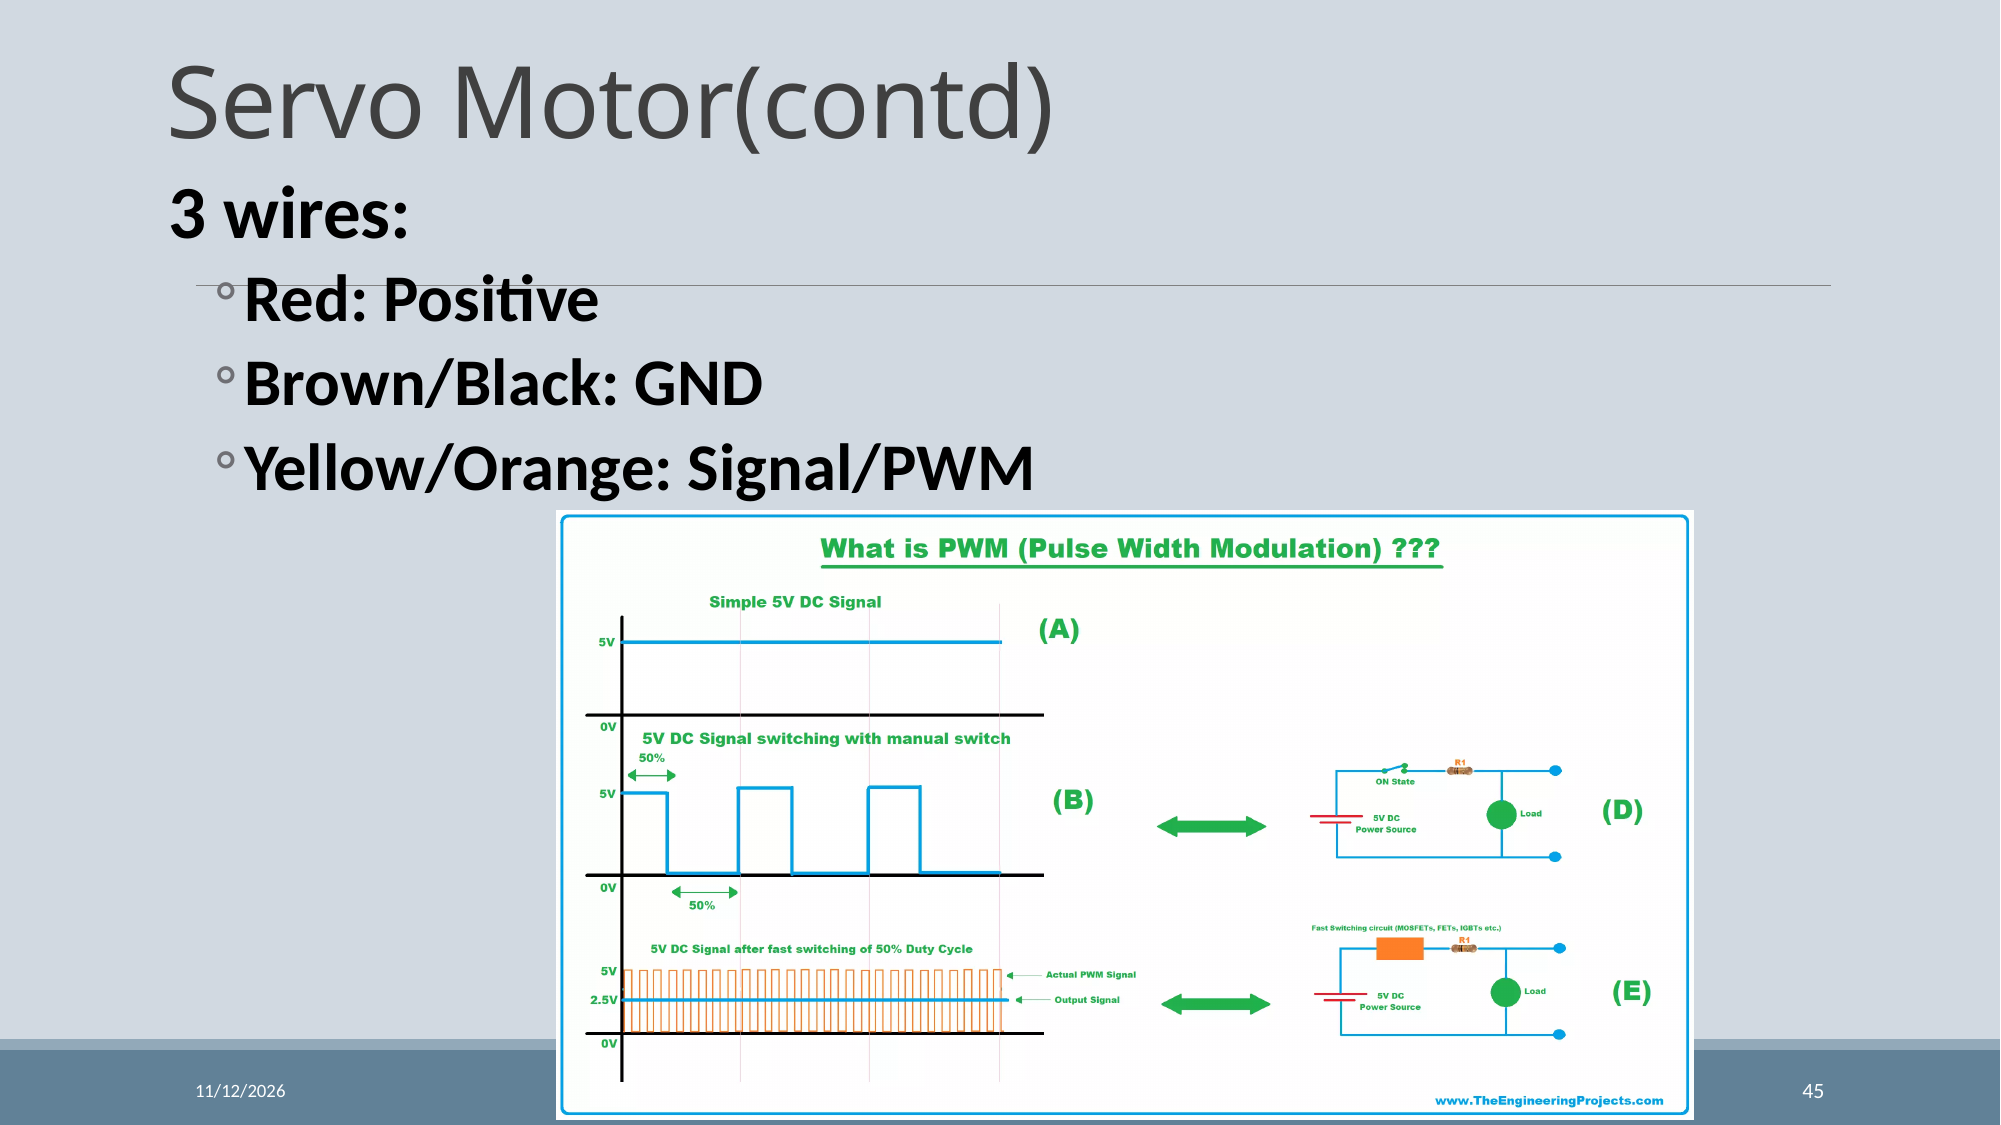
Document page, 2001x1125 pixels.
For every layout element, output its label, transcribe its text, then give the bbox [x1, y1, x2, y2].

list 3 wires: Red: Positive Brown/Black: GND Yellow/Orange: Signal/PWM [151, 166, 1802, 827]
slide_number 45 [1702, 1059, 1840, 1120]
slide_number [180, 1059, 553, 1120]
picture [555, 509, 1695, 1120]
title Servo Motor(contd) [151, 0, 1802, 166]
